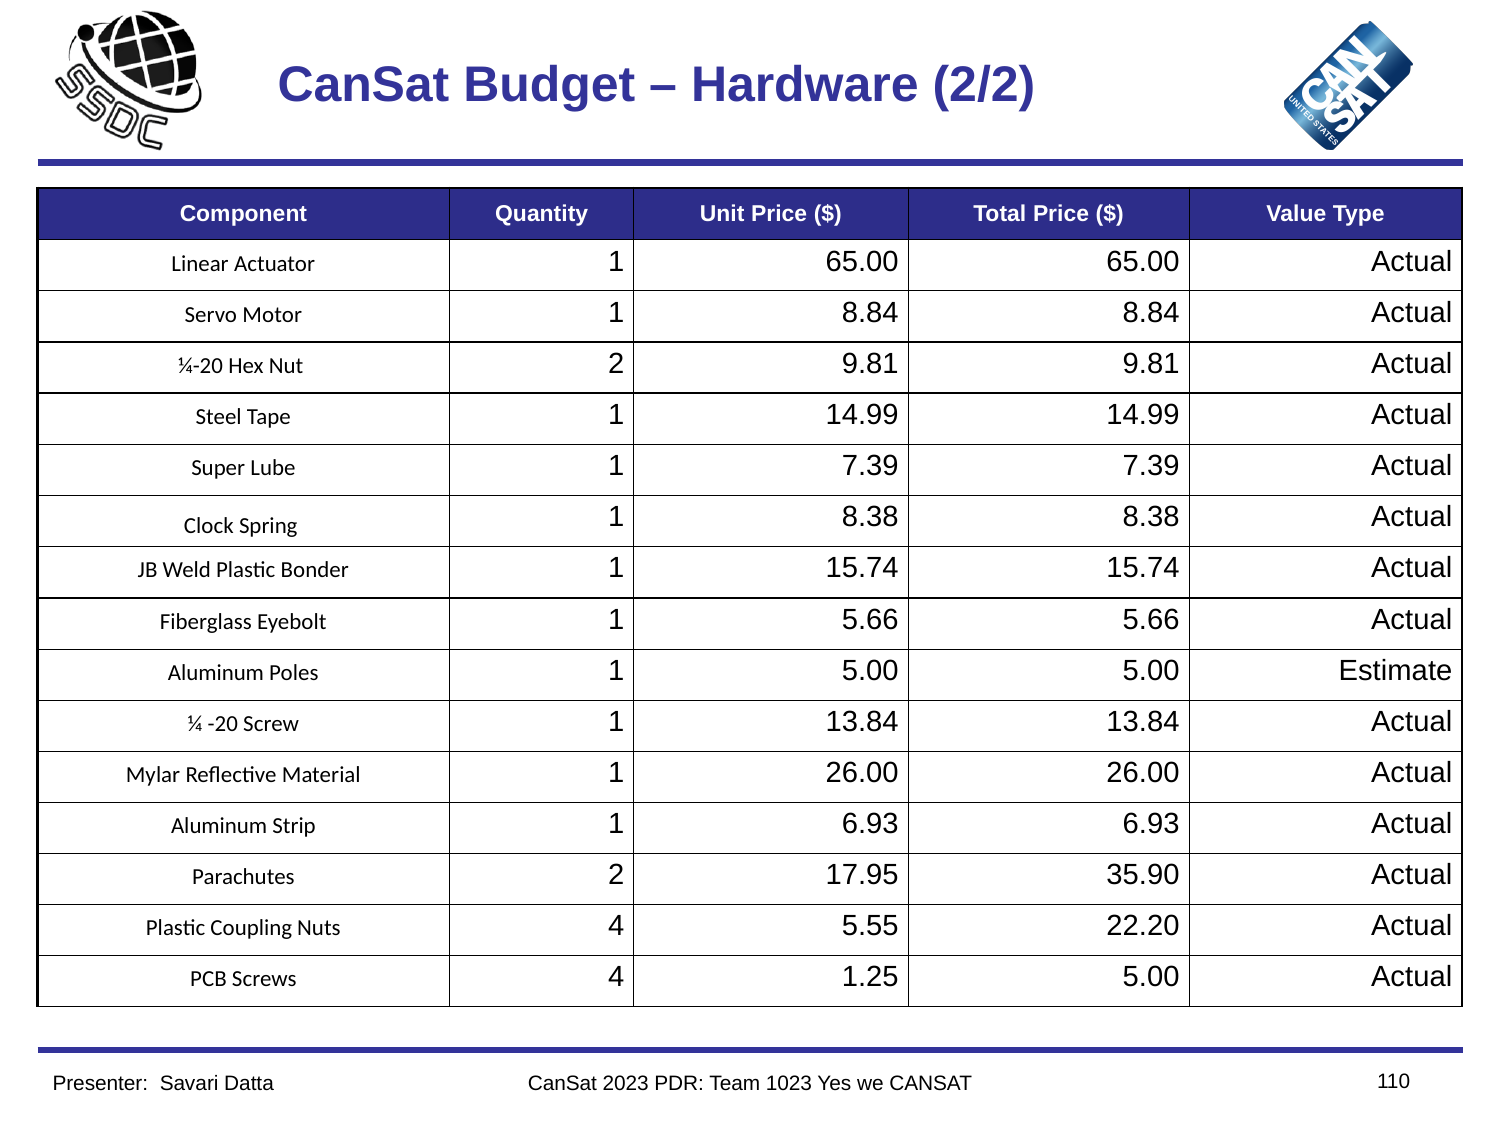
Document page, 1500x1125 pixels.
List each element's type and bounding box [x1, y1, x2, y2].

table_cell [1190, 854, 1461, 904]
table_cell [634, 240, 908, 290]
table_cell [450, 956, 633, 1006]
table_cell [1190, 701, 1461, 751]
table_cell [450, 803, 633, 853]
table_header [450, 189, 633, 239]
table_cell [39, 291, 449, 341]
table_cell [450, 394, 633, 444]
table_cell [39, 240, 449, 290]
table_cell [1190, 291, 1461, 341]
table_cell [634, 701, 908, 751]
table_cell [1190, 343, 1461, 392]
table_cell [634, 394, 908, 444]
table_header [1190, 189, 1461, 239]
table_cell [39, 445, 449, 495]
text_box [37, 1062, 413, 1103]
title [263, 12, 1238, 150]
table_cell [634, 343, 908, 392]
table_cell [1190, 905, 1461, 955]
table_cell [1190, 803, 1461, 853]
table_cell [634, 291, 908, 341]
table_cell [39, 547, 449, 597]
table_cell [909, 752, 1189, 802]
table_cell [634, 547, 908, 597]
picture [1284, 21, 1413, 150]
table_cell [1190, 599, 1461, 649]
table_cell [634, 854, 908, 904]
table_cell [1190, 496, 1461, 546]
table_cell [634, 803, 908, 853]
table_cell [909, 343, 1189, 392]
table_cell [634, 496, 908, 546]
table_cell [1190, 956, 1461, 1006]
table_cell [909, 547, 1189, 597]
table_cell [39, 854, 449, 904]
table_cell [909, 701, 1189, 751]
table_cell [909, 956, 1189, 1006]
slide_number [1312, 1059, 1425, 1100]
table_cell [39, 701, 449, 751]
table_cell [634, 956, 908, 1006]
table_cell [450, 496, 633, 546]
table_cell [909, 650, 1189, 700]
table_cell [39, 394, 449, 444]
table_cell [39, 599, 449, 649]
table_header [634, 189, 908, 239]
table_cell [450, 650, 633, 700]
table_cell [634, 752, 908, 802]
table_cell [909, 905, 1189, 955]
table_cell [39, 752, 449, 802]
table_cell [450, 343, 633, 392]
table_cell [909, 394, 1189, 444]
table_cell [1190, 650, 1461, 700]
table_cell [909, 803, 1189, 853]
table_cell [1190, 240, 1461, 290]
table_cell [450, 445, 633, 495]
table_cell [909, 240, 1189, 290]
table_cell [39, 343, 449, 392]
table_cell [39, 496, 449, 546]
table_cell [450, 291, 633, 341]
table_cell [450, 599, 633, 649]
table_cell [450, 854, 633, 904]
table_cell [39, 803, 449, 853]
table_cell [1190, 547, 1461, 597]
table_cell [909, 496, 1189, 546]
table_cell [450, 701, 633, 751]
table_cell [450, 547, 633, 597]
table_cell [39, 650, 449, 700]
table_cell [634, 650, 908, 700]
table_cell [450, 752, 633, 802]
table_cell [450, 240, 633, 290]
table_cell [909, 854, 1189, 904]
table_cell [634, 599, 908, 649]
picture [10, 6, 263, 153]
table_cell [909, 445, 1189, 495]
table_header [909, 189, 1189, 239]
table_cell [39, 956, 449, 1006]
table_cell [39, 905, 449, 955]
footer [450, 1062, 1050, 1103]
table_cell [634, 445, 908, 495]
table_cell [1190, 394, 1461, 444]
table_cell [1190, 752, 1461, 802]
table_cell [909, 291, 1189, 341]
table_cell [450, 905, 633, 955]
table_cell [634, 905, 908, 955]
table_cell [1190, 445, 1461, 495]
table_header [39, 189, 449, 239]
table_cell [909, 599, 1189, 649]
